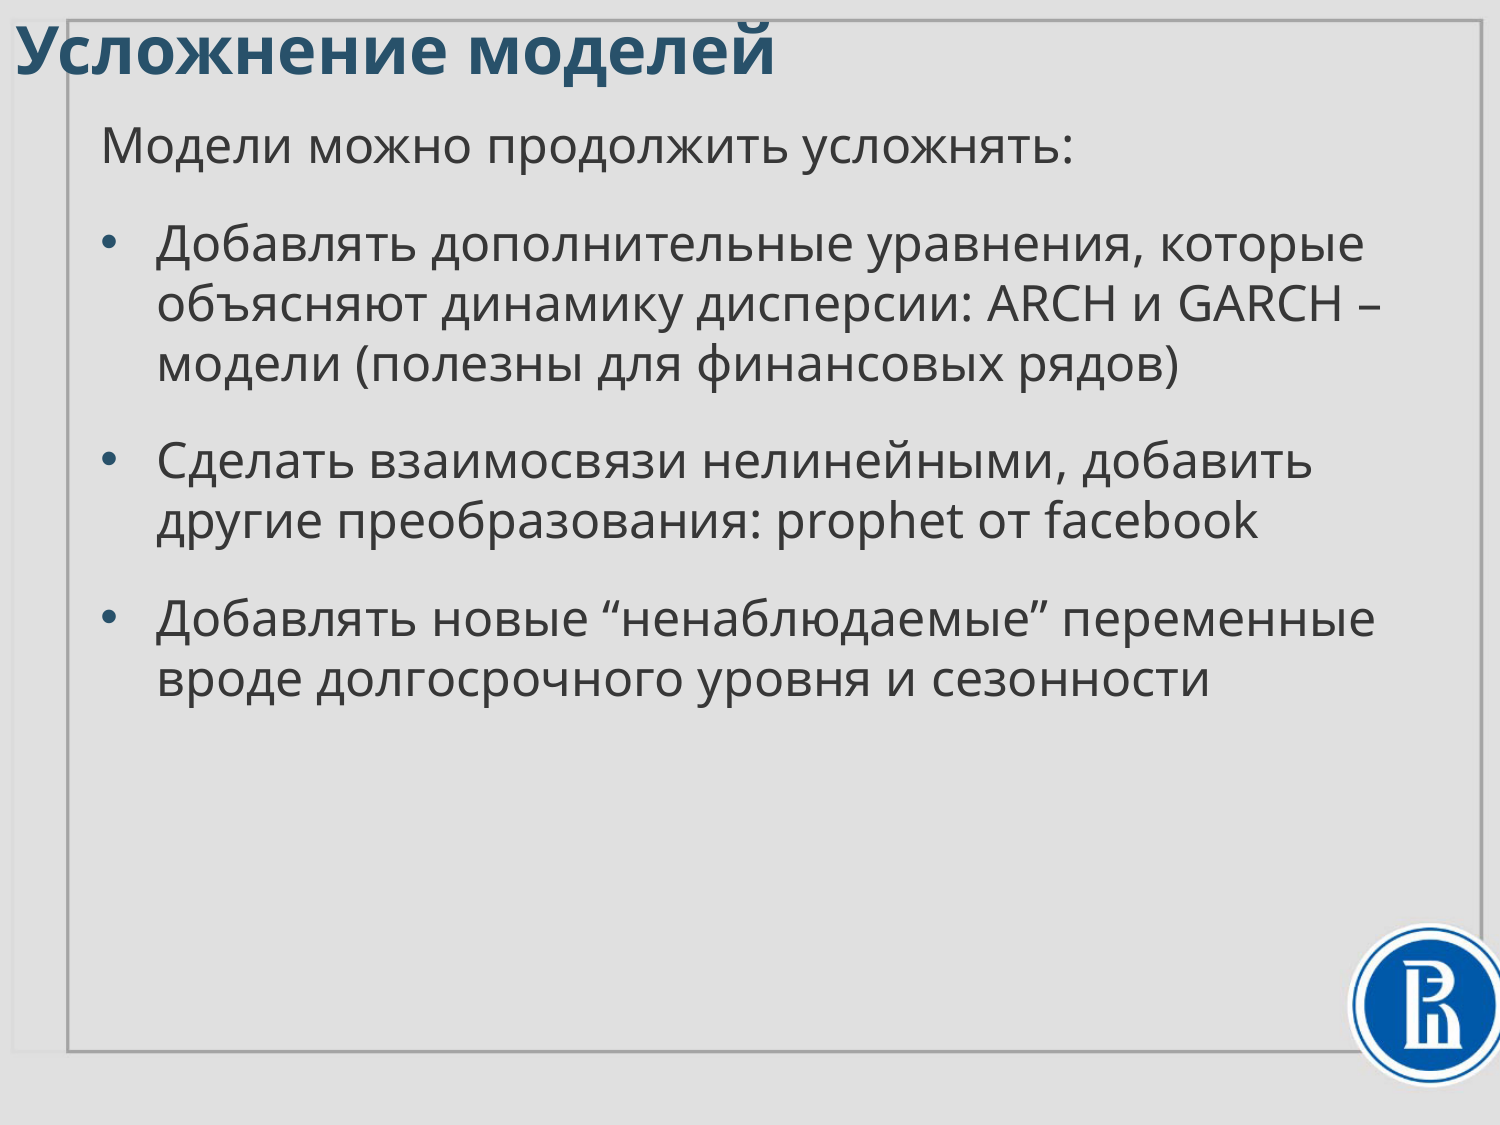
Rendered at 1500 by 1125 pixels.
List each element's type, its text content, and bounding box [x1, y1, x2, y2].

text_box Усложнение моделей [0, 0, 1500, 96]
picture [0, 96, 1500, 1125]
text_box Модели можно продолжить усложнять: Добавлять дополнительные уравнения, которые объясняют динамику дисперсии: ARCH и GARCH – модели (полезны для финансовых рядов) Сделать взаимосвязи нелинейными, добавить другие преобразования: prophet от facebook Добавлять новые “ненаблюдаемые” переменные вроде долгосрочного уровня и сезонности [100, 113, 1447, 929]
